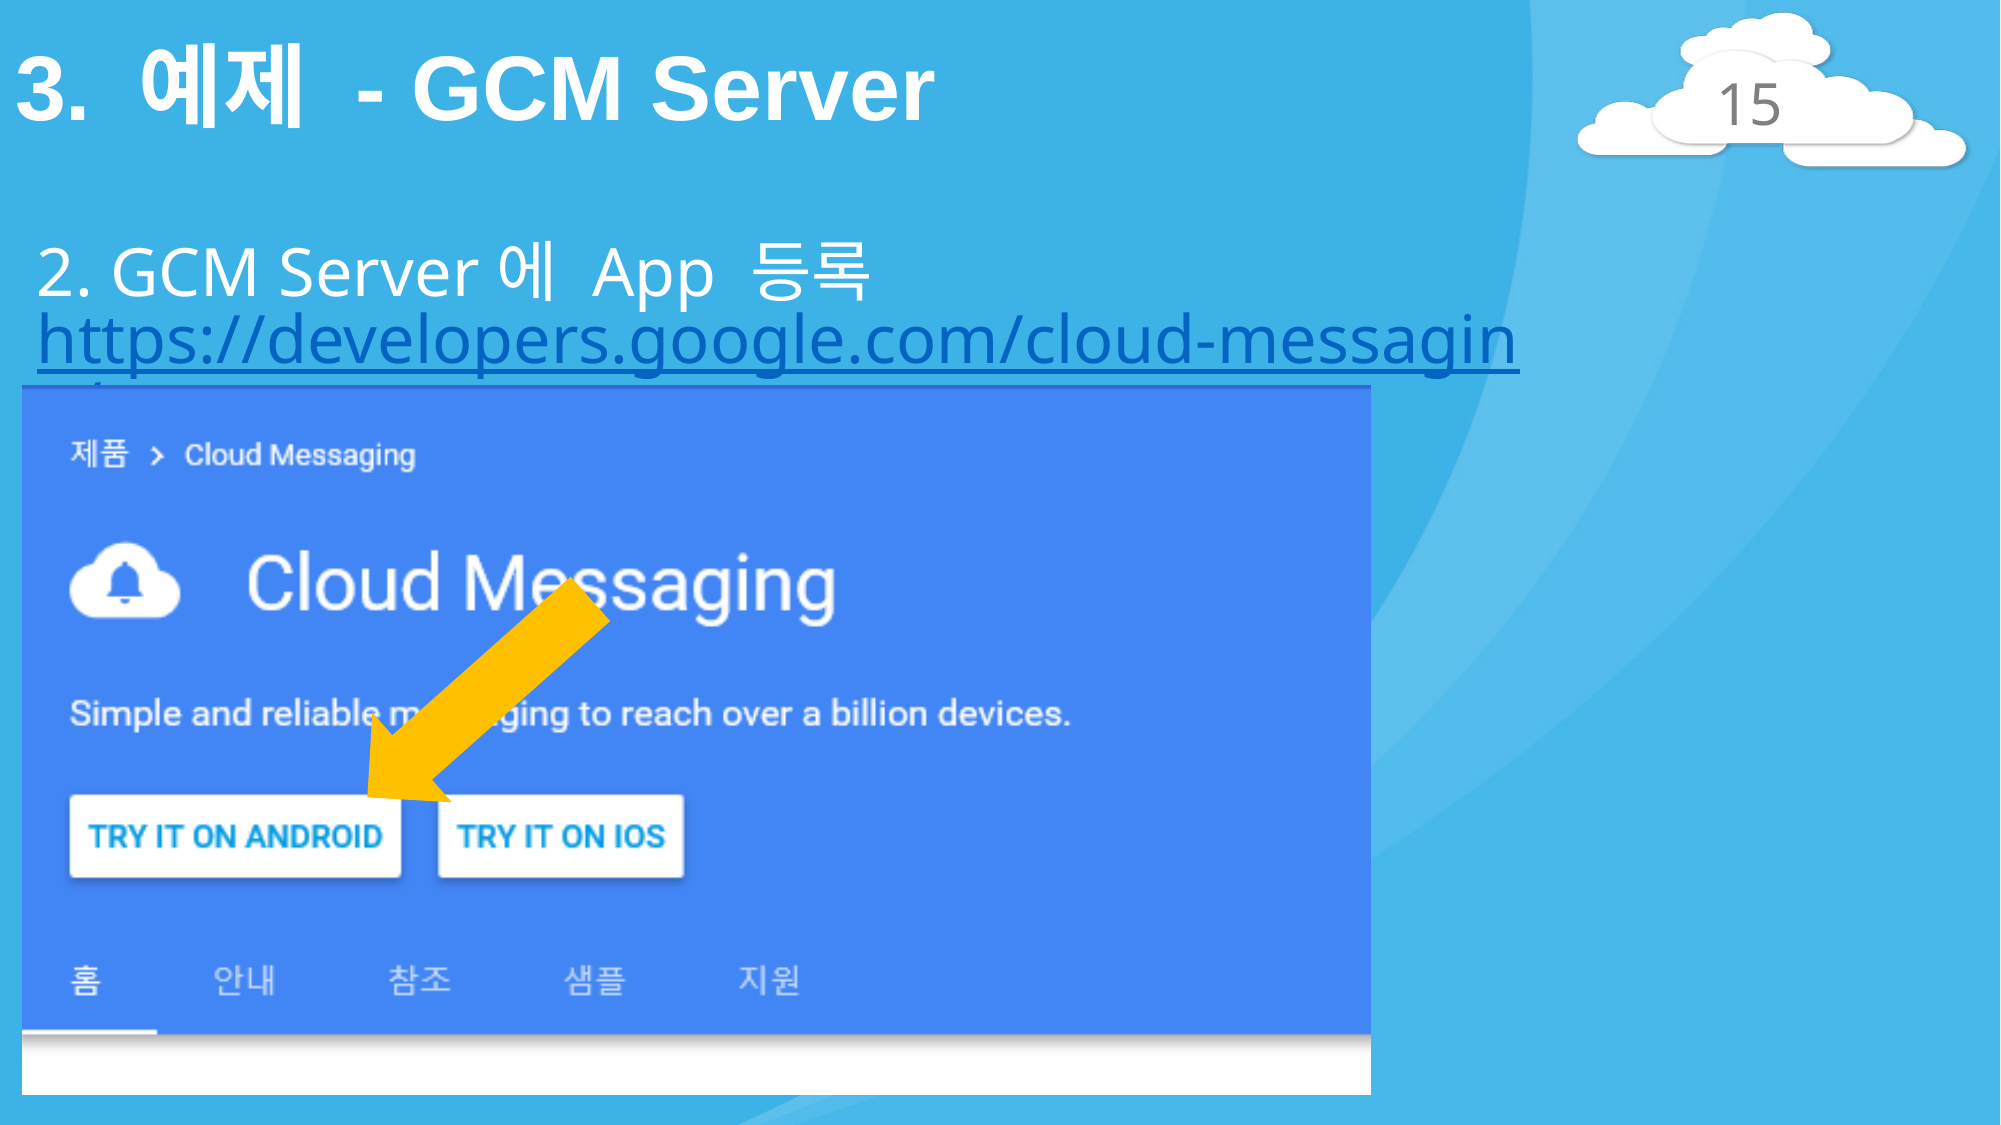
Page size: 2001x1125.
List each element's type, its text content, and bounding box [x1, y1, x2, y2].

picture [0, 0, 2001, 1125]
title 3. 예제 - GCM Server [0, 2, 2000, 179]
text_box https://developers.google.com/cloud-messaging/ [22, 317, 1559, 396]
text_box 15 [1621, 60, 1798, 145]
text_box 2. GCM Server에 App 등록 [22, 221, 1586, 317]
